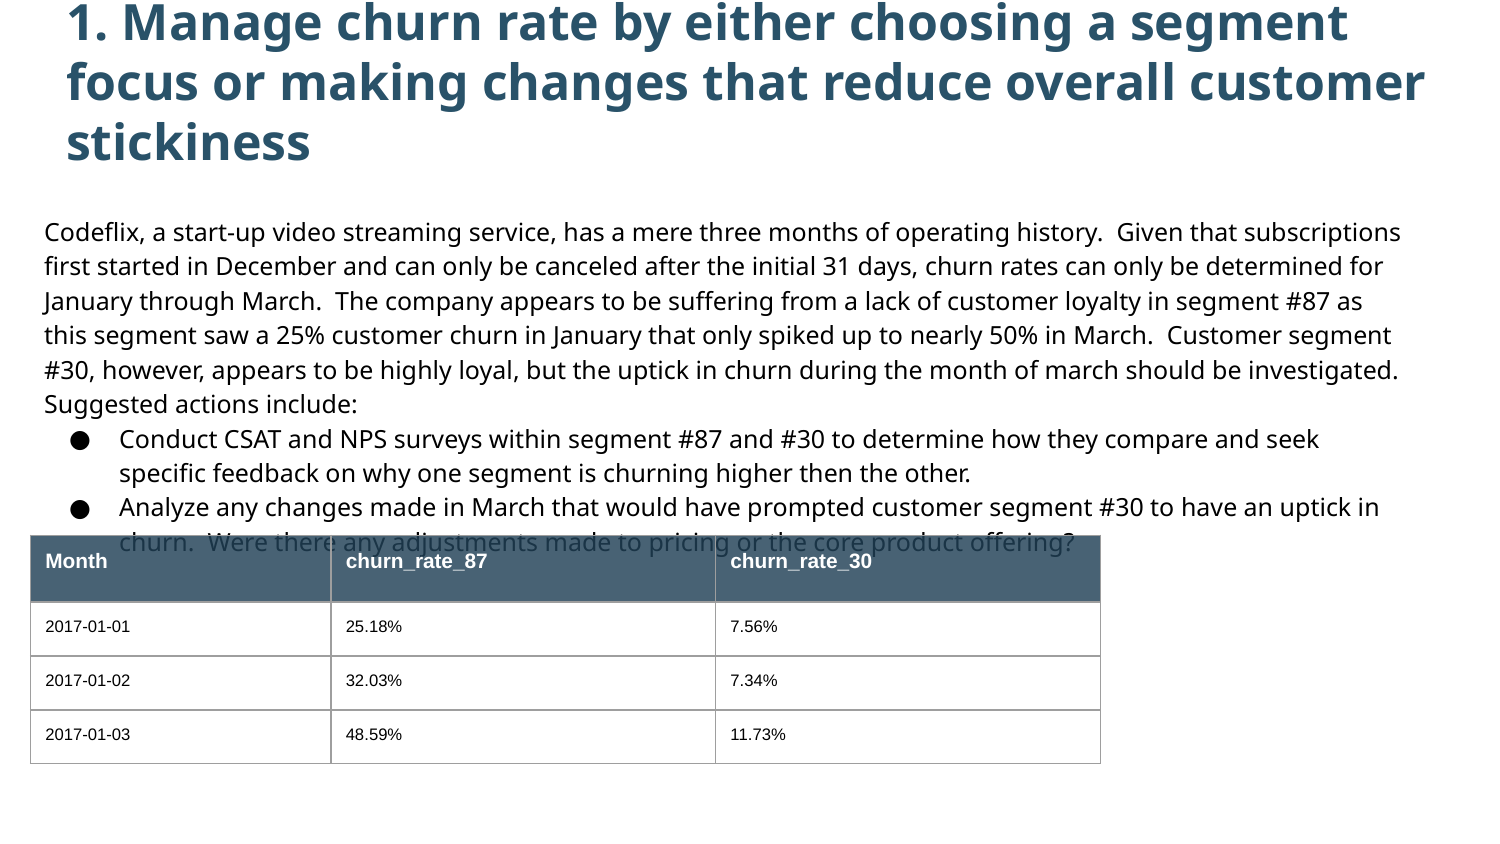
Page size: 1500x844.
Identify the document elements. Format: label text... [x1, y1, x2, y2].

table_cell 7.34% [716, 657, 1100, 709]
table_cell 25.18% [332, 603, 715, 655]
table_cell 2017-01-03 [31, 711, 330, 763]
table_cell 7.56% [716, 603, 1100, 655]
table_cell 11.73% [716, 711, 1100, 763]
text_box Codeflix, a start-up video streaming service, has a mere three months of operating history. Given that subscriptions first started in December and can only be canceled after the initial 31 days, churn rates can only be determined for January through March. The company appears to be suffering from a lack of customer loyalty in segment #87 as this segment saw a 25% customer churn in January that only spiked up to nearly 50% in March. Customer segment #30, however, appears to be highly loyal, but the uptick in churn during the month of march should be investigated. Suggested actions include: Conduct CSAT and NPS surveys within segment #87 and #30 to determine how they compare and seek specific feedback on why one segment is churning higher then the other. Analyze any changes made in March that would have prompted customer segment #30 to have an uptick in churn. Were there any adjustments made to pricing or the core product offering? [29, 197, 1427, 498]
table_cell 48.59% [332, 711, 715, 763]
table_header churn_rate_87 [332, 536, 715, 601]
table_cell 2017-01-01 [31, 603, 330, 655]
table_header Month [31, 536, 330, 601]
table_cell 32.03% [332, 657, 715, 709]
table_cell 2017-01-02 [31, 657, 330, 709]
text_box 1. Manage churn rate by either choosing a segment focus or making changes that reduce overall customer stickiness [51, 48, 1449, 186]
table_header churn_rate_30 [716, 536, 1100, 601]
